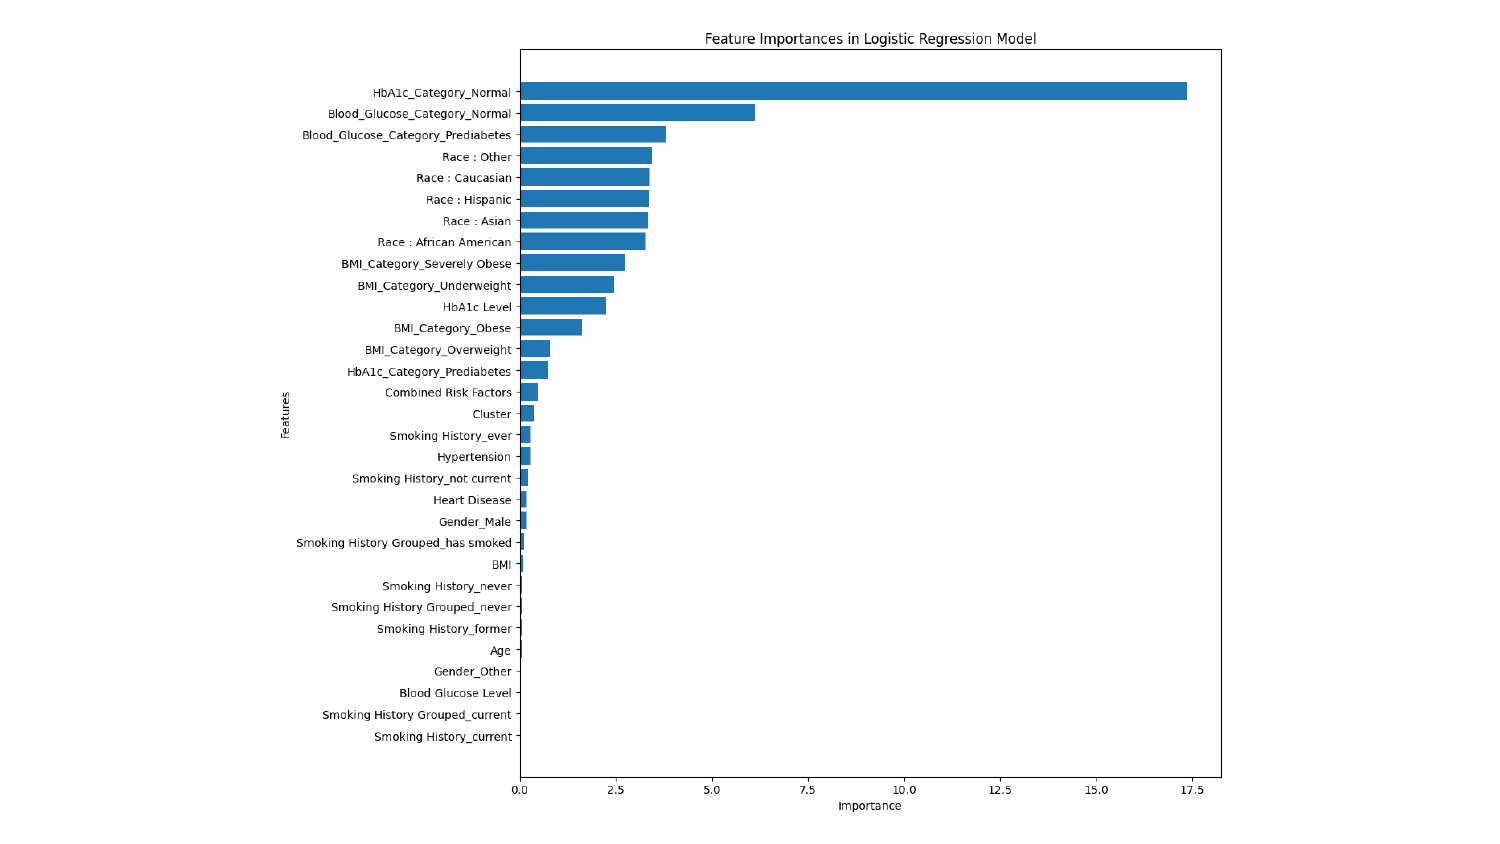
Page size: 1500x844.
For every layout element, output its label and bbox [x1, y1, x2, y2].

picture [272, 24, 1228, 819]
